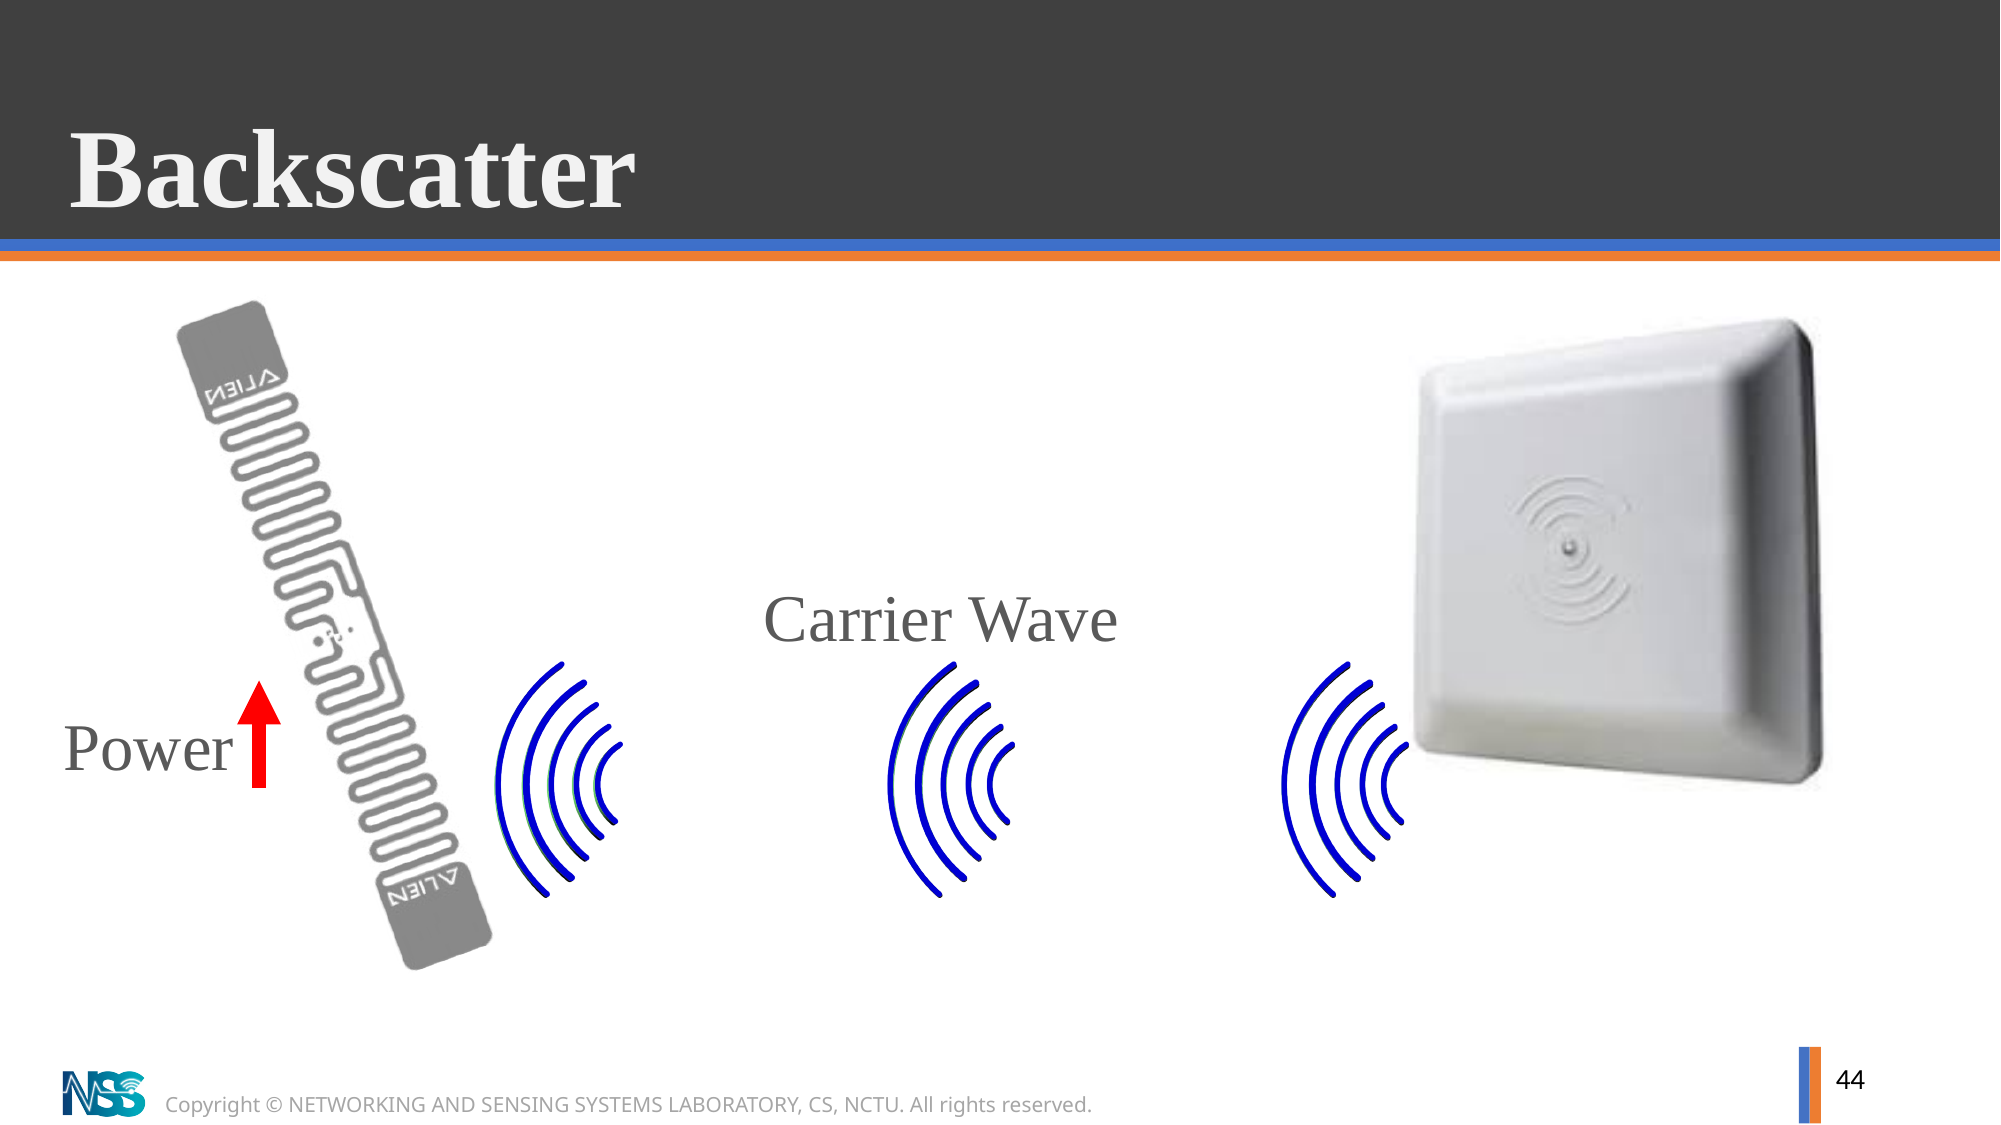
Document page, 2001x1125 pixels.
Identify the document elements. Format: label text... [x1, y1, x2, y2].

picture [0, 291, 674, 983]
text_box Power [48, 703, 250, 791]
picture [887, 661, 1015, 898]
picture [55, 1067, 151, 1125]
slide_number 44 [1821, 1046, 1945, 1107]
picture [1281, 314, 1833, 898]
text_box Carrier Wave [749, 567, 1135, 663]
title Backscatter [55, 56, 1945, 240]
